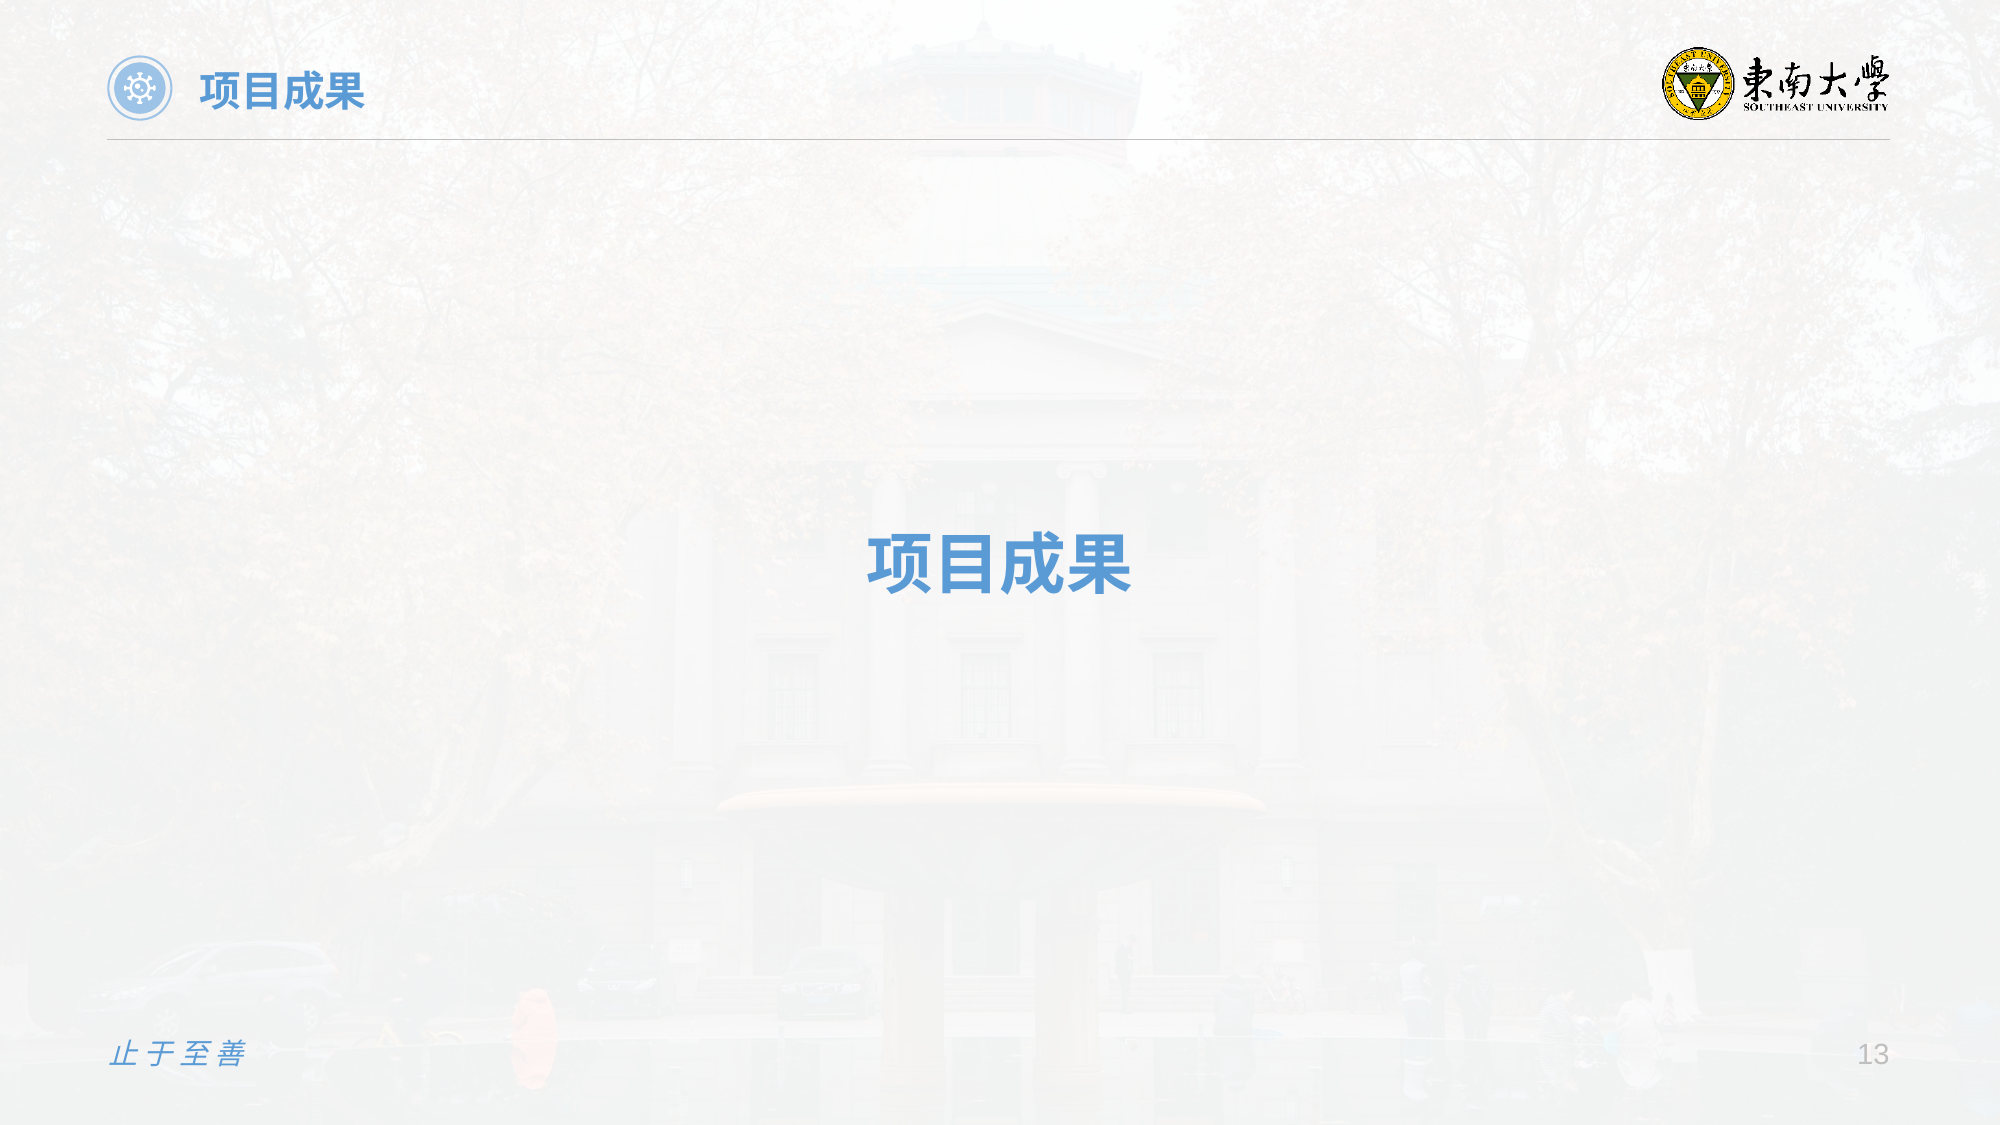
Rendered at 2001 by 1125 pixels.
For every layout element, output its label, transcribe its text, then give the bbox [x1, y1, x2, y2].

slide_number 止于至善 [108, 1022, 657, 1083]
slide_number 13 [1439, 1022, 1890, 1083]
list 项目成果 [648, 514, 1352, 611]
list 项目成果 [199, 56, 1663, 123]
picture [1662, 47, 1889, 120]
